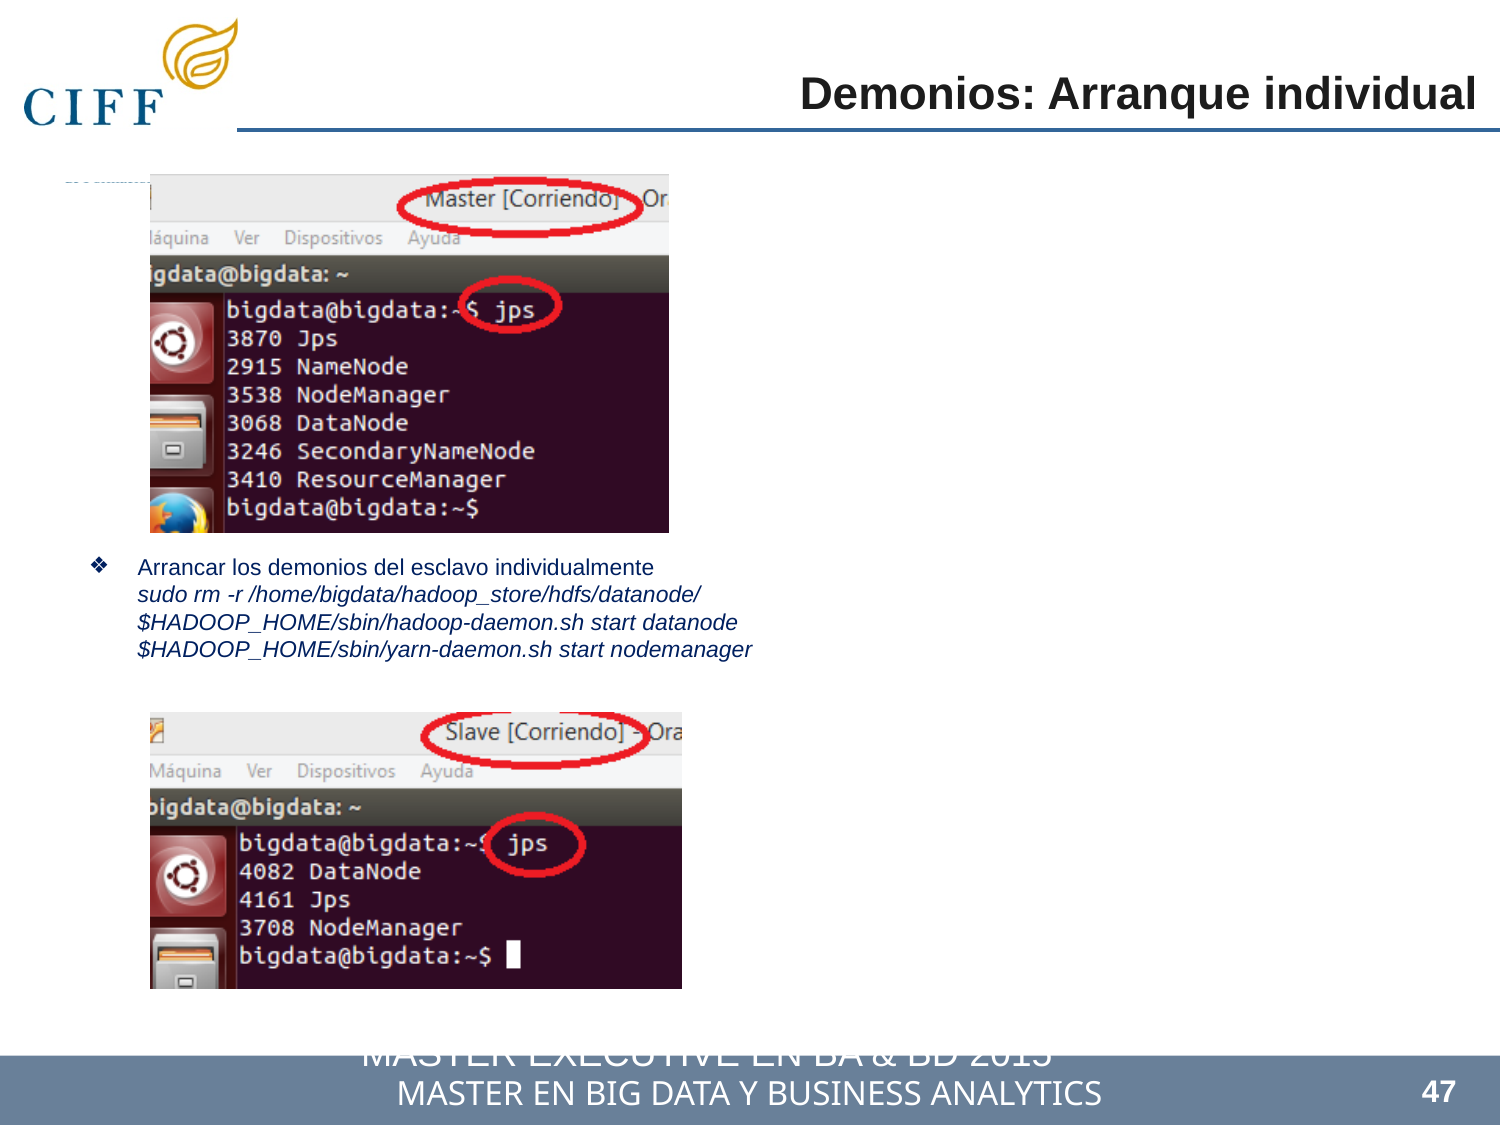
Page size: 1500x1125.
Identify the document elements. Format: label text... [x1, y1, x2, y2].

text_box ‹#› [1385, 1064, 1493, 1120]
picture [149, 712, 682, 990]
text_box Arrancar los demonios del esclavo individualmente sudo rm -r /home/bigdata/hadoop_store/hdfs/datanode/ $HADOOP_HOME/sbin/hadoop-daemon.sh start datanode $HADOOP_HOME/sbin/yarn-daemon.sh start nodemanager [47, 544, 1383, 801]
picture [149, 174, 669, 534]
picture [24, 17, 238, 129]
text_box Demonios: Arranque individual [260, 55, 1493, 129]
